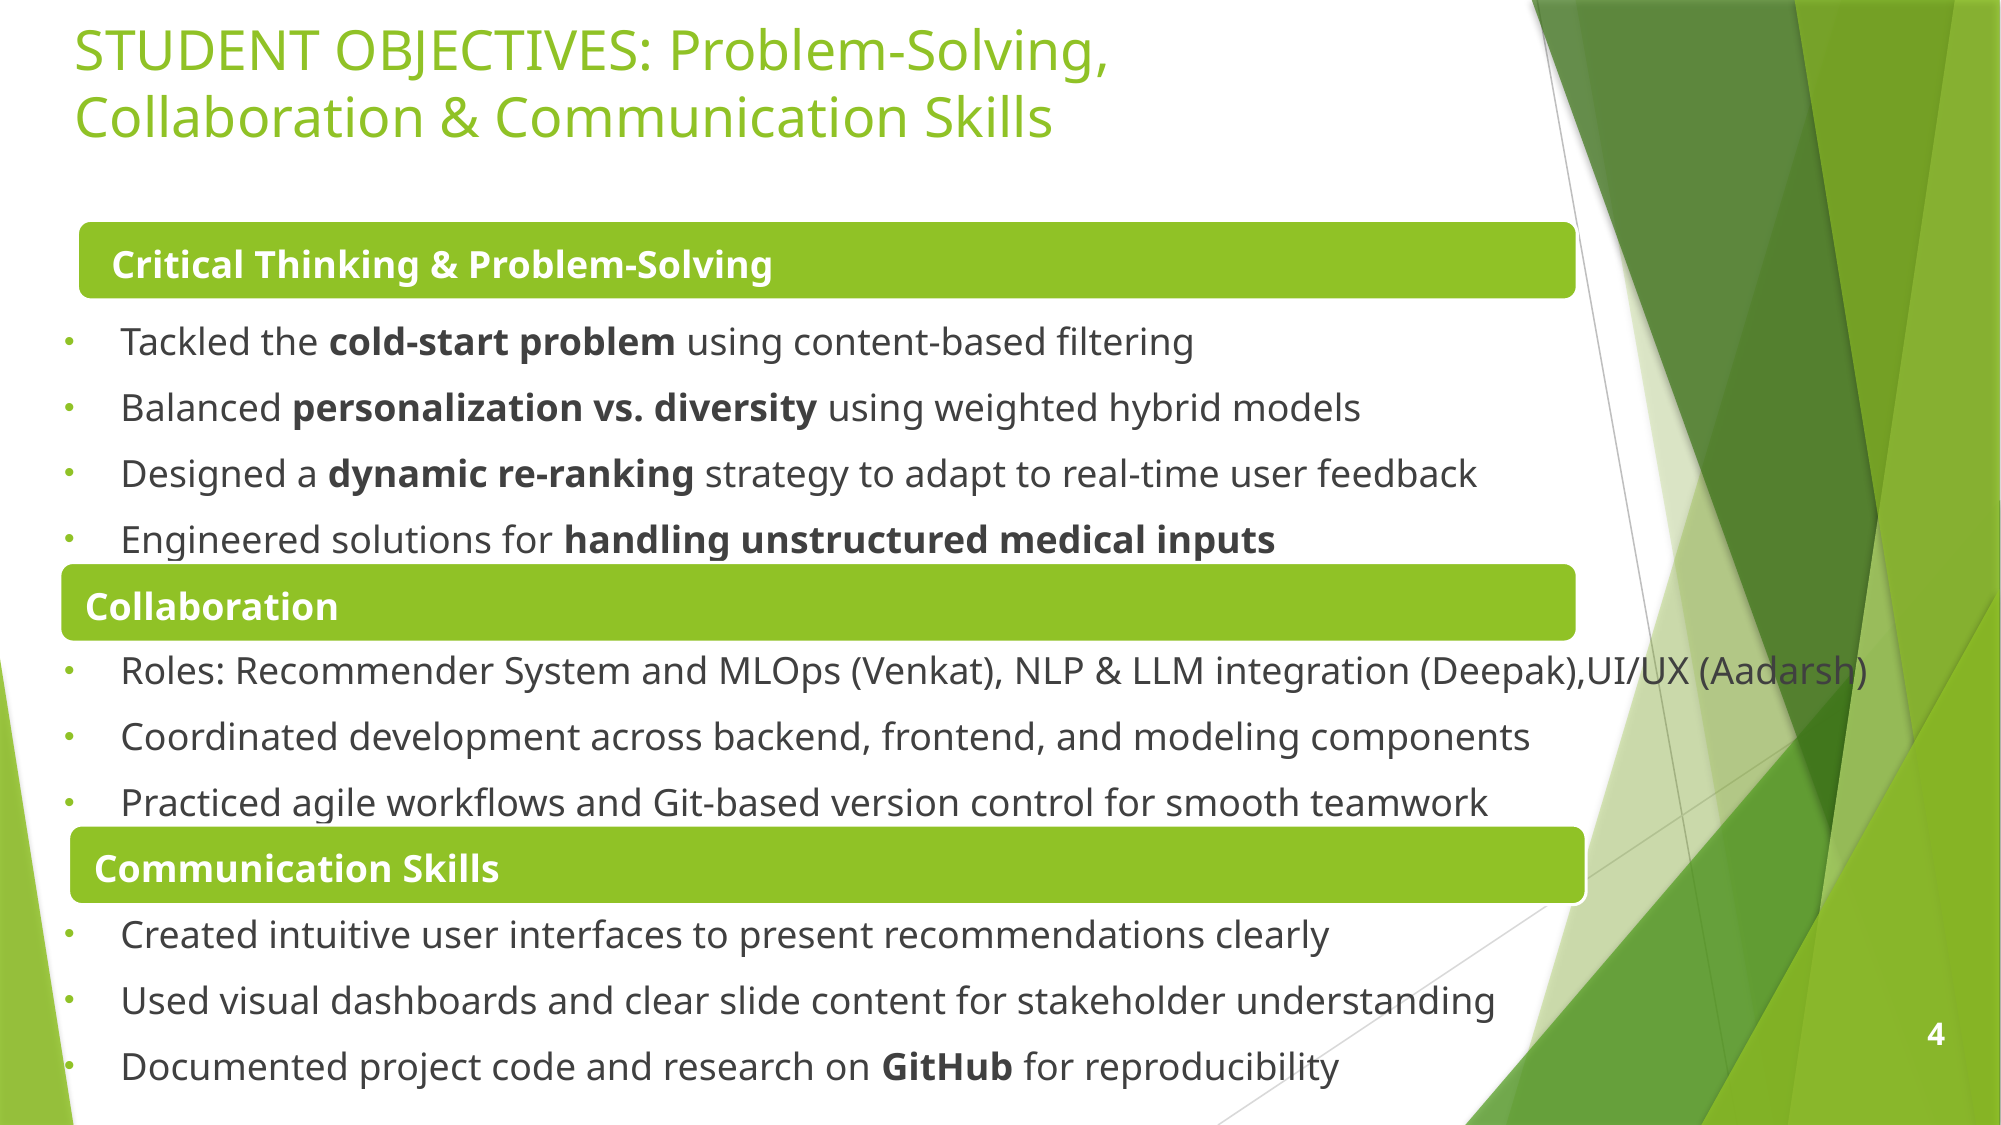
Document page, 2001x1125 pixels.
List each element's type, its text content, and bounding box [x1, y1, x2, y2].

text_box 4 [1779, 960, 1961, 1112]
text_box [59, 561, 1578, 643]
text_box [68, 824, 1587, 906]
list Tackled the cold-start problem using content-based filtering Balanced personalization vs. diversity using weighted hybrid models Designed a dynamic re-ranking strategy to adapt to real-time user feedback Engineered solutions for handling unstructured medical inputs Roles: Recommender System and MLOps (Venkat), NLP & LLM integration (Deepak),UI/UX (Aadarsh) Coordinated development across backend, frontend, and modeling components Practiced agile workflows and Git-based version control for smooth teamwork Created intuitive user interfaces to present recommendations clearly Used visual dashboards and clear slide content for stakeholder understanding Documented project code and research on GitHub for reproducibility [49, 250, 1960, 1100]
title STUDENT OBJECTIVES: Problem-Solving, Collaboration & Communication Skills [59, 7, 1470, 225]
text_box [76, 219, 1578, 301]
